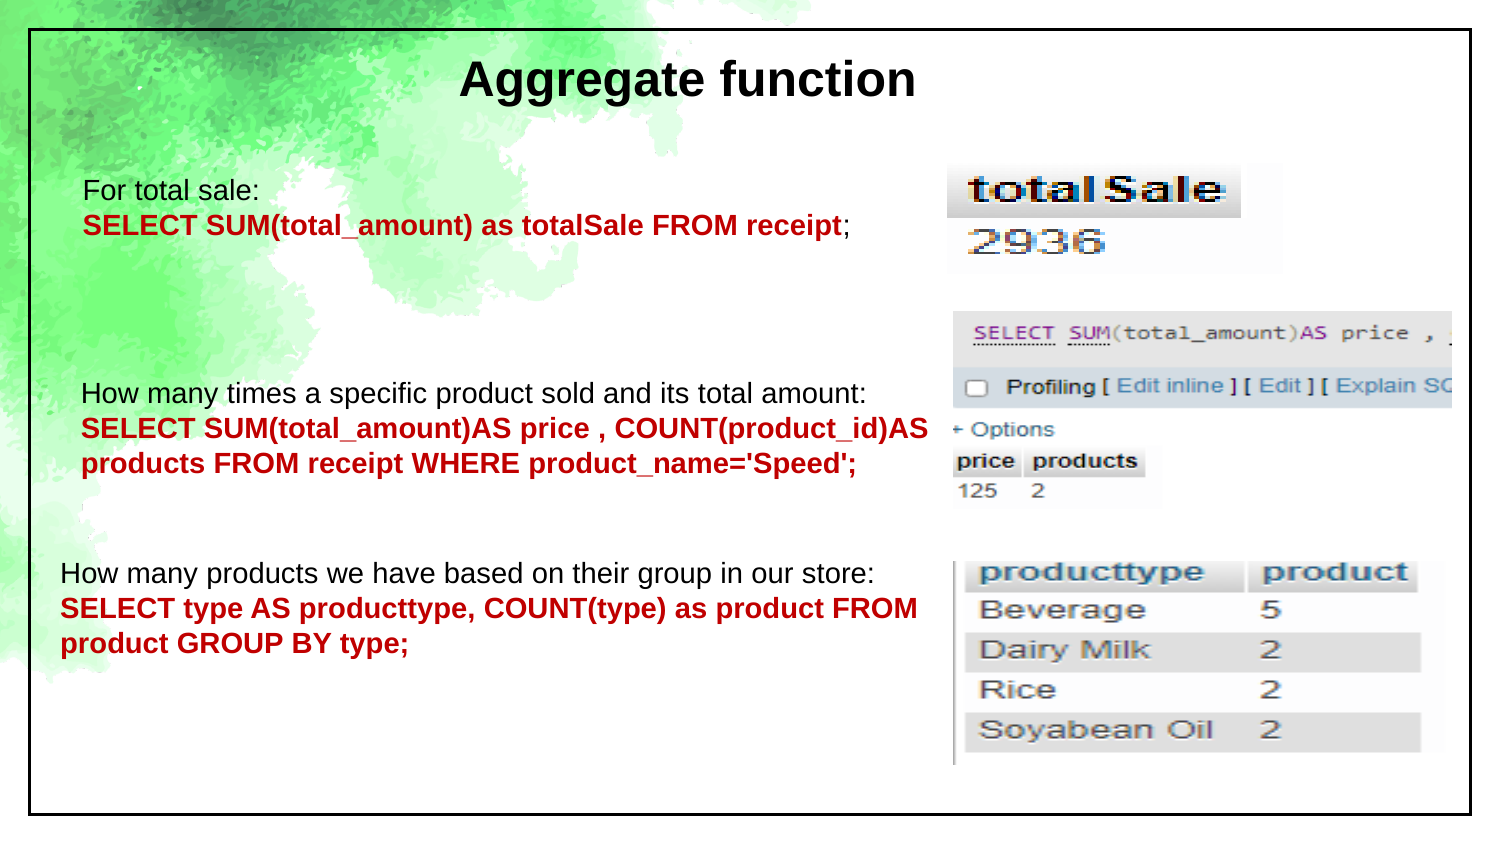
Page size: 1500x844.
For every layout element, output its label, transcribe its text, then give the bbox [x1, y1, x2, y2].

text_box How many times a specific product sold and its total amount: SELECT SUM(total_amount)AS price , COUNT(product_id)AS products FROM receipt WHERE product_name='Speed'; [66, 367, 1029, 522]
text_box For total sale: SELECT SUM(total_amount) as totalSale FROM receipt; [68, 163, 866, 249]
picture [0, 0, 1500, 844]
text_box Aggregate function [284, 38, 1091, 114]
text_box How many products we have based on their group in our store: SELECT type AS producttype, COUNT(type) as product FROM product GROUP BY type; [45, 546, 1008, 702]
